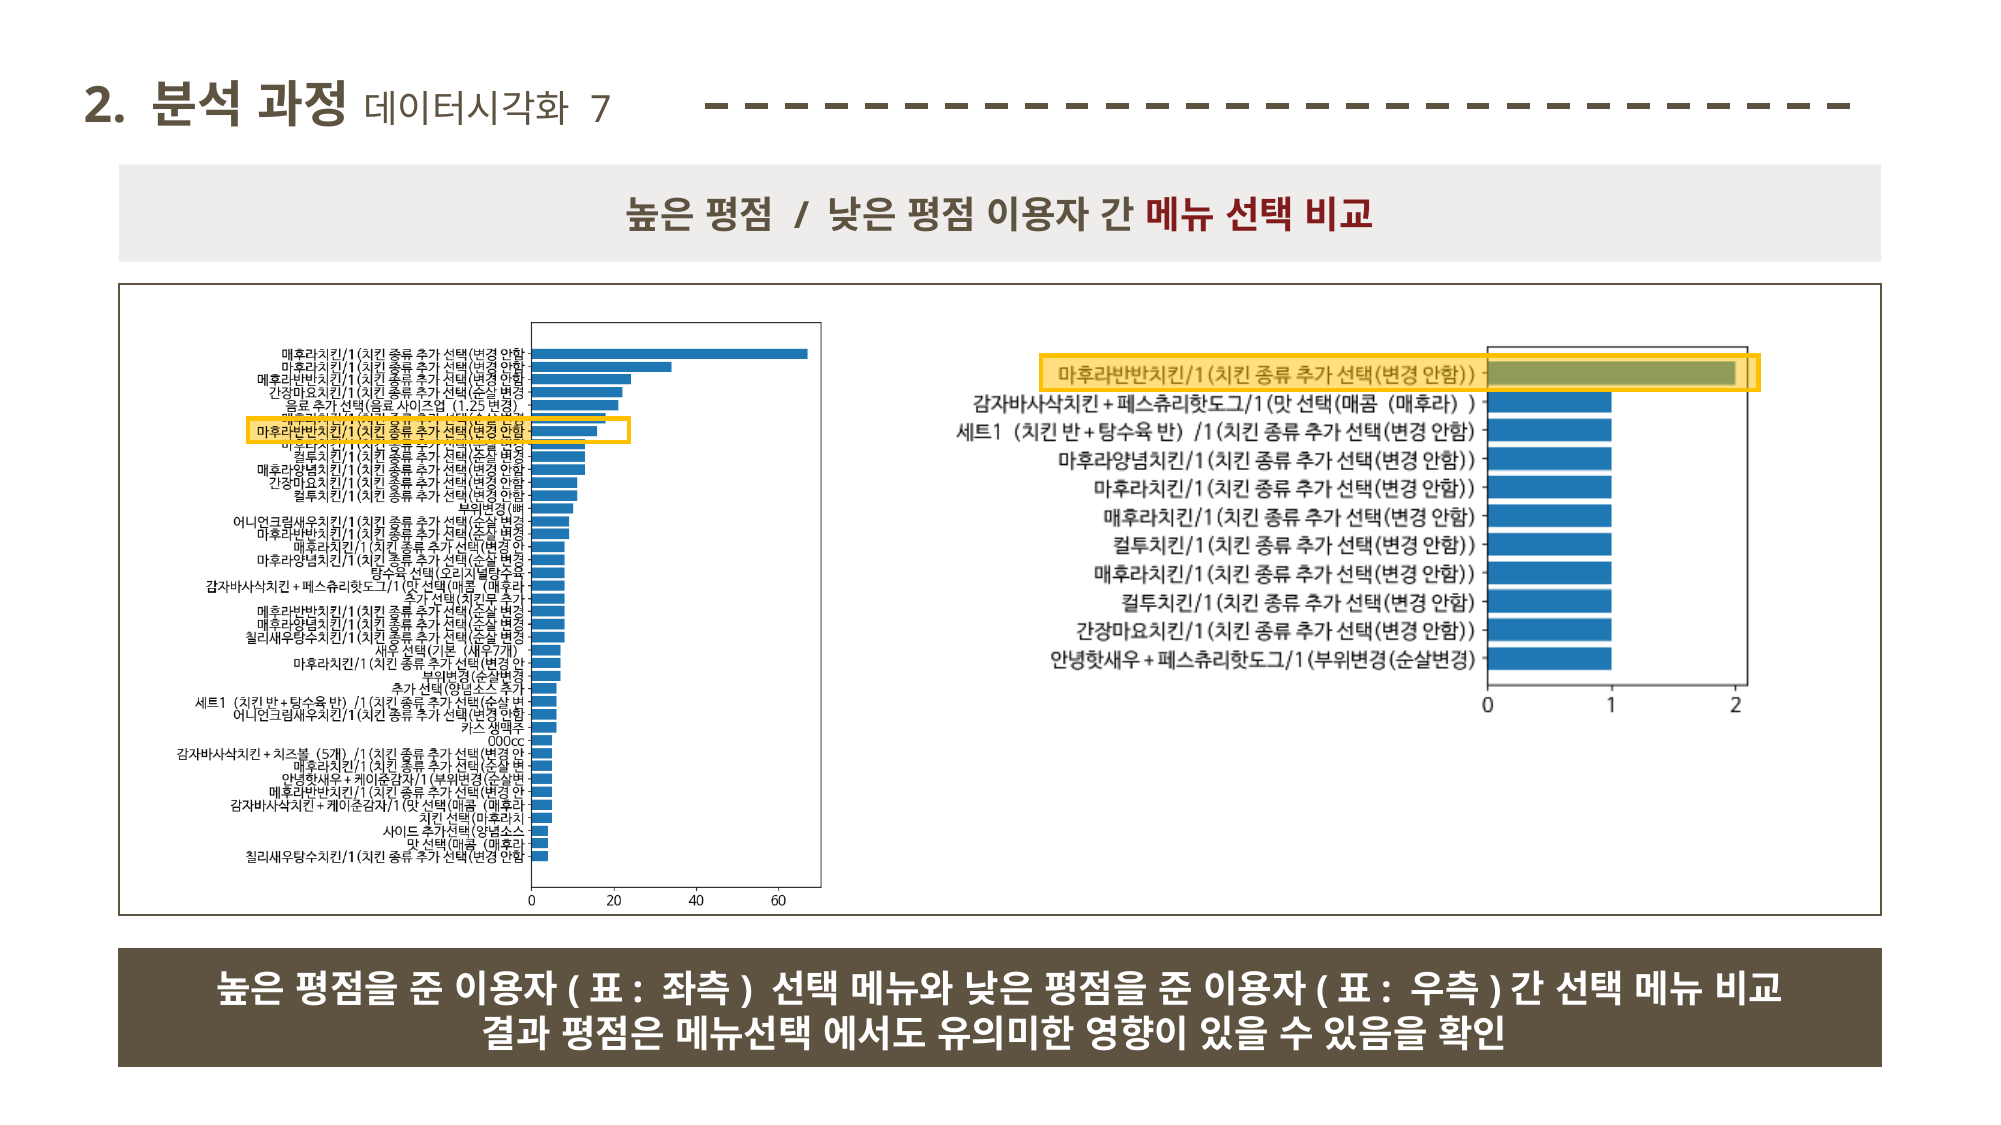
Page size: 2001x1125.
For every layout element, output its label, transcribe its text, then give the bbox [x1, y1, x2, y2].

text_box 2. 분석 과정 데이터시각화 7 [68, 47, 705, 165]
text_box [1040, 355, 1759, 391]
text_box 높은 평점 / 낮은 평점 이용자 간 메뉴 선택 비교 [610, 183, 1389, 244]
text_box [118, 948, 1882, 1067]
text_box [118, 163, 1882, 263]
picture [945, 336, 1759, 729]
text_box 높은 평점을 준 이용자(표: 좌측) 선택 메뉴와 낮은 평점을 준 이용자(표: 우측)간 선택 메뉴 비교 결과 평점은 메뉴선택 에서도 유의미한 영향이 있을 수 있음을 확인 [201, 958, 1799, 1063]
text_box [118, 283, 1882, 916]
picture [169, 315, 828, 916]
